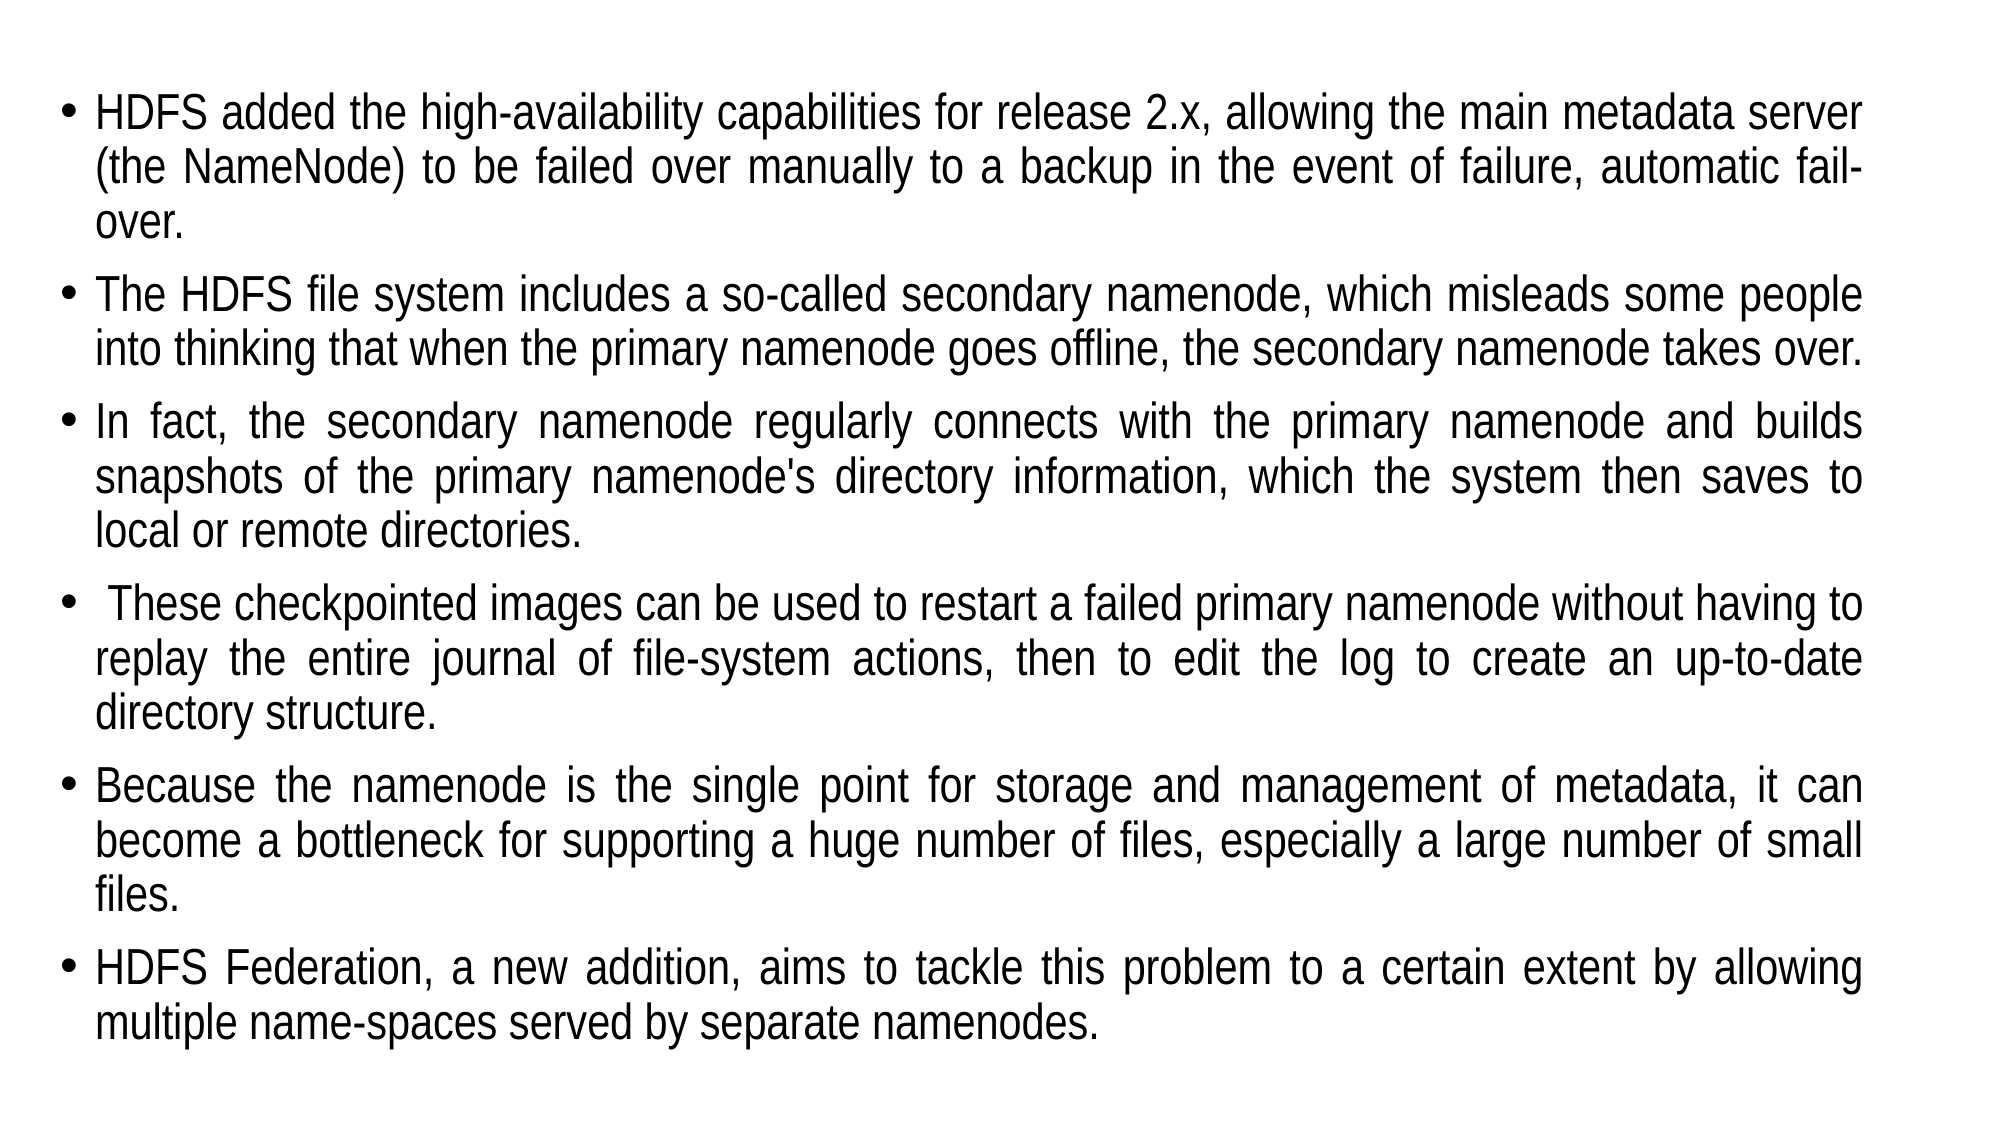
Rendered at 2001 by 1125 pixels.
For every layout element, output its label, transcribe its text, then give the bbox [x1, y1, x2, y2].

list HDFS added the high-availability capabilities for release 2.x, allowing the main metadata server (the NameNode) to be failed over manually to a backup in the event of failure, automatic fail-over. The HDFS file system includes a so-called secondary namenode, which misleads some people into thinking that when the primary namenode goes offline, the secondary namenode takes over. In fact, the secondary namenode regularly connects with the primary namenode and builds snapshots of the primary namenode's directory information, which the system then saves to local or remote directories. These checkpointed images can be used to restart a failed primary namenode without having to replay the entire journal of file-system actions, then to edit the log to create an up-to-date directory structure. Because the namenode is the single point for storage and management of metadata, it can become a bottleneck for supporting a huge number of files, especially a large number of small files. HDFS Federation, a new addition, aims to tackle this problem to a certain extent by allowing multiple name-spaces served by separate namenodes. [45, 78, 1881, 1092]
